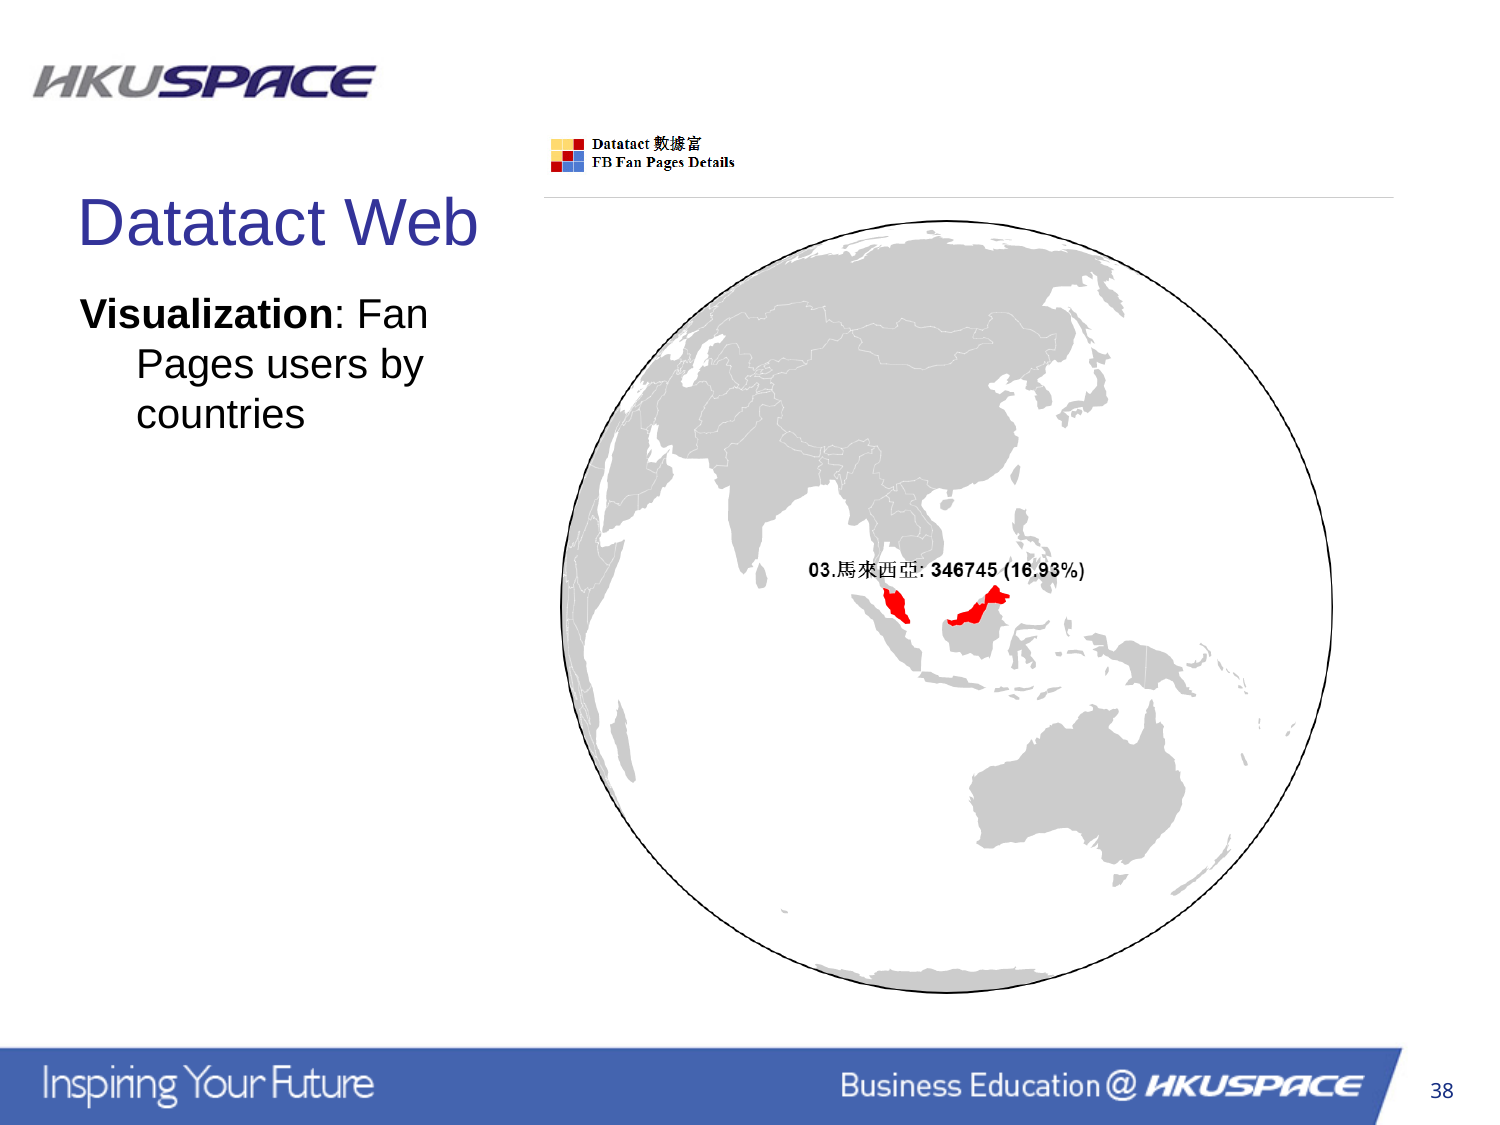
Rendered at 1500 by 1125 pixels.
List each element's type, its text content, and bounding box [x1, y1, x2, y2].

text_box Visualization: Fan Pages users by countries [64, 278, 561, 1047]
slide_number 38 [1415, 1070, 1499, 1125]
title Datatact Web [62, 101, 1388, 266]
picture [0, 0, 1500, 1125]
